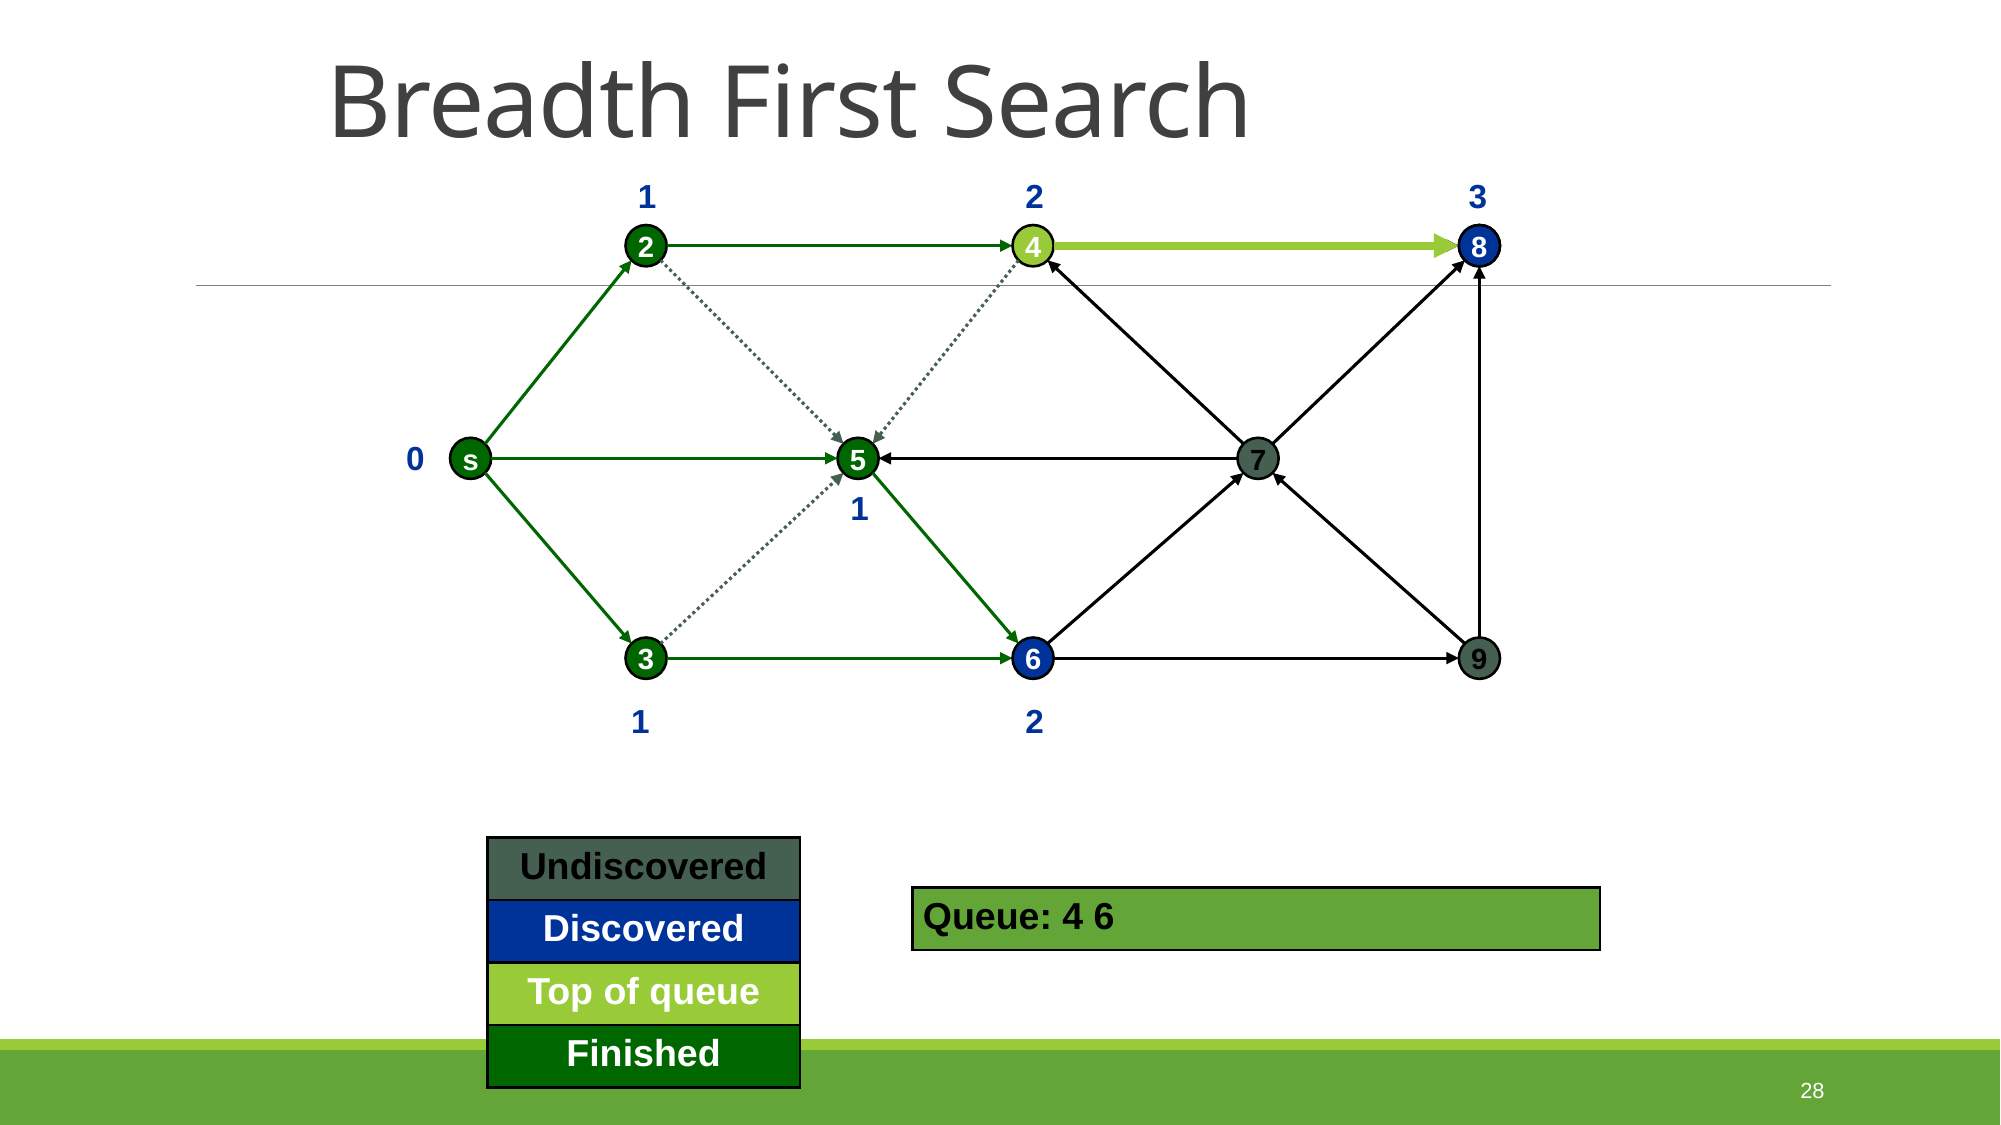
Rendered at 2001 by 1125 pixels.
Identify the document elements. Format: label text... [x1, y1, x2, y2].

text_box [660, 473, 844, 643]
text_box 6 [1012, 637, 1054, 679]
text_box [872, 261, 1019, 443]
text_box 9 [1459, 637, 1501, 679]
text_box 1 [612, 699, 669, 741]
text_box s [450, 437, 491, 479]
text_box 0 [387, 437, 444, 478]
text_box 2 [625, 224, 667, 267]
text_box 3 [625, 637, 667, 679]
text_box 1 [853, 487, 869, 528]
text_box Queue: 4 6 [912, 887, 1600, 950]
text_box 2 [1006, 174, 1063, 216]
text_box 2 [1006, 699, 1063, 741]
text_box 1 [619, 174, 675, 216]
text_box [872, 473, 1019, 643]
slide_number 28 [1624, 1059, 1840, 1120]
text_box 3 [1449, 174, 1506, 216]
text_box 7 [1237, 437, 1279, 479]
title Breadth First Search [311, 26, 1549, 166]
text_box Discovered [487, 899, 800, 962]
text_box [484, 261, 632, 443]
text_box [660, 261, 844, 443]
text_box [1047, 473, 1244, 643]
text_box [484, 473, 632, 643]
text_box 8 [1459, 224, 1501, 267]
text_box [1047, 261, 1244, 443]
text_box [1272, 473, 1466, 643]
text_box Top of queue [487, 962, 800, 1025]
text_box 4 [1012, 224, 1054, 267]
text_box 5 [837, 437, 879, 479]
text_box Finished [487, 1025, 800, 1088]
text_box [1272, 261, 1466, 443]
text_box Undiscovered [487, 837, 800, 899]
